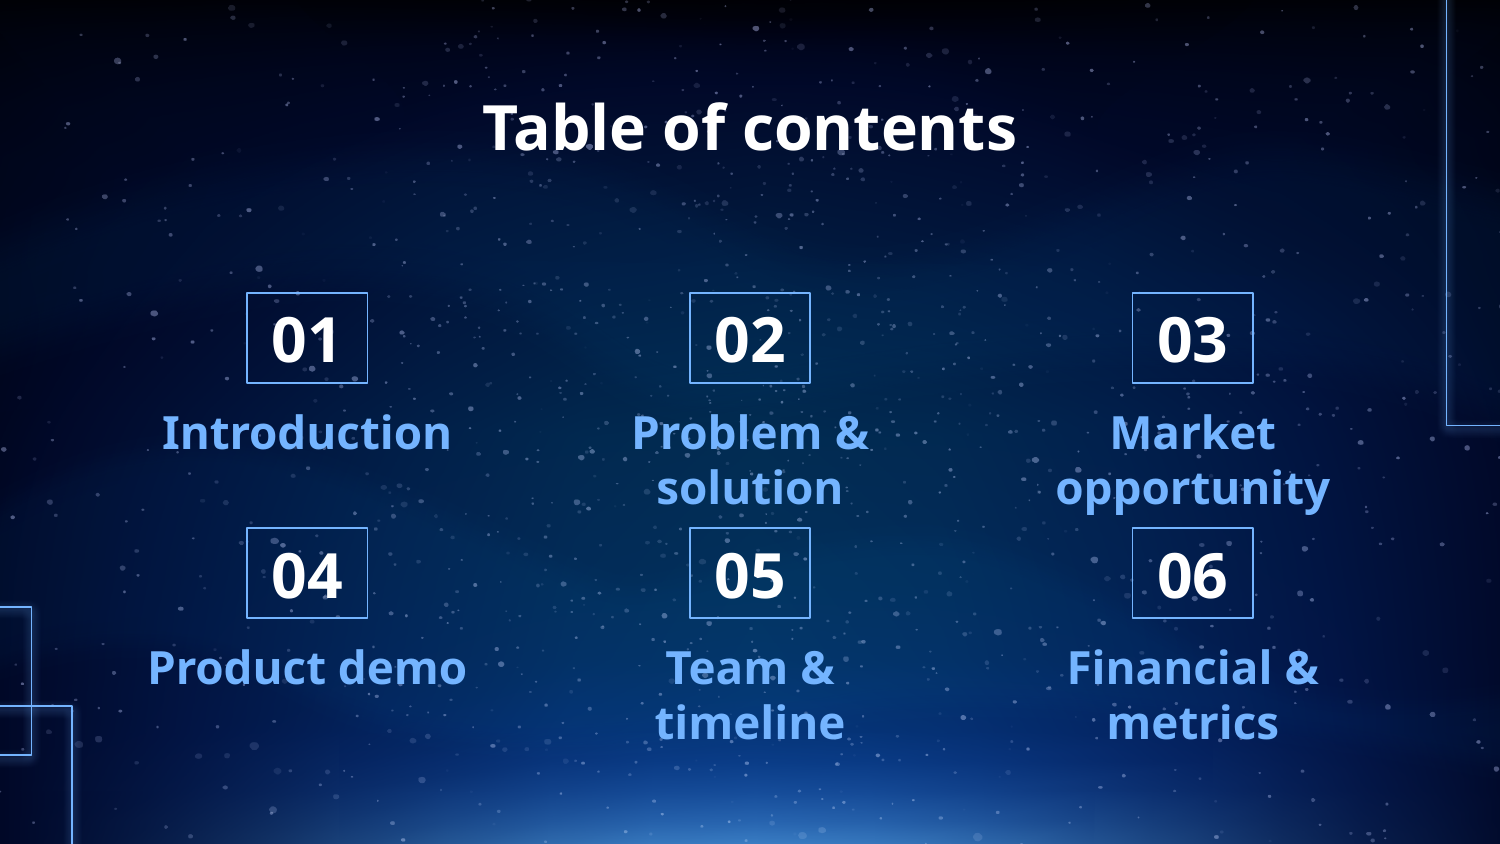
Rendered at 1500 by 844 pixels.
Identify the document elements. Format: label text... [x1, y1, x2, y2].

subtitle Team & timeline [560, 623, 940, 714]
subtitle Introduction [118, 388, 497, 479]
subtitle Problem & solution [560, 388, 940, 479]
picture [0, 707, 71, 844]
subtitle Financial & metrics [1003, 623, 1382, 714]
subtitle Market opportunity [1003, 388, 1382, 479]
title 02 [689, 292, 811, 384]
title Table of contents [118, 72, 1382, 167]
title 06 [1132, 527, 1254, 619]
title 03 [1132, 292, 1254, 384]
title 01 [246, 292, 368, 384]
picture [0, 608, 31, 705]
picture [0, 0, 1500, 844]
title 05 [689, 527, 811, 619]
subtitle Product demo [118, 623, 497, 714]
picture [0, 707, 31, 754]
title 04 [246, 527, 368, 619]
picture [1447, 0, 1500, 425]
